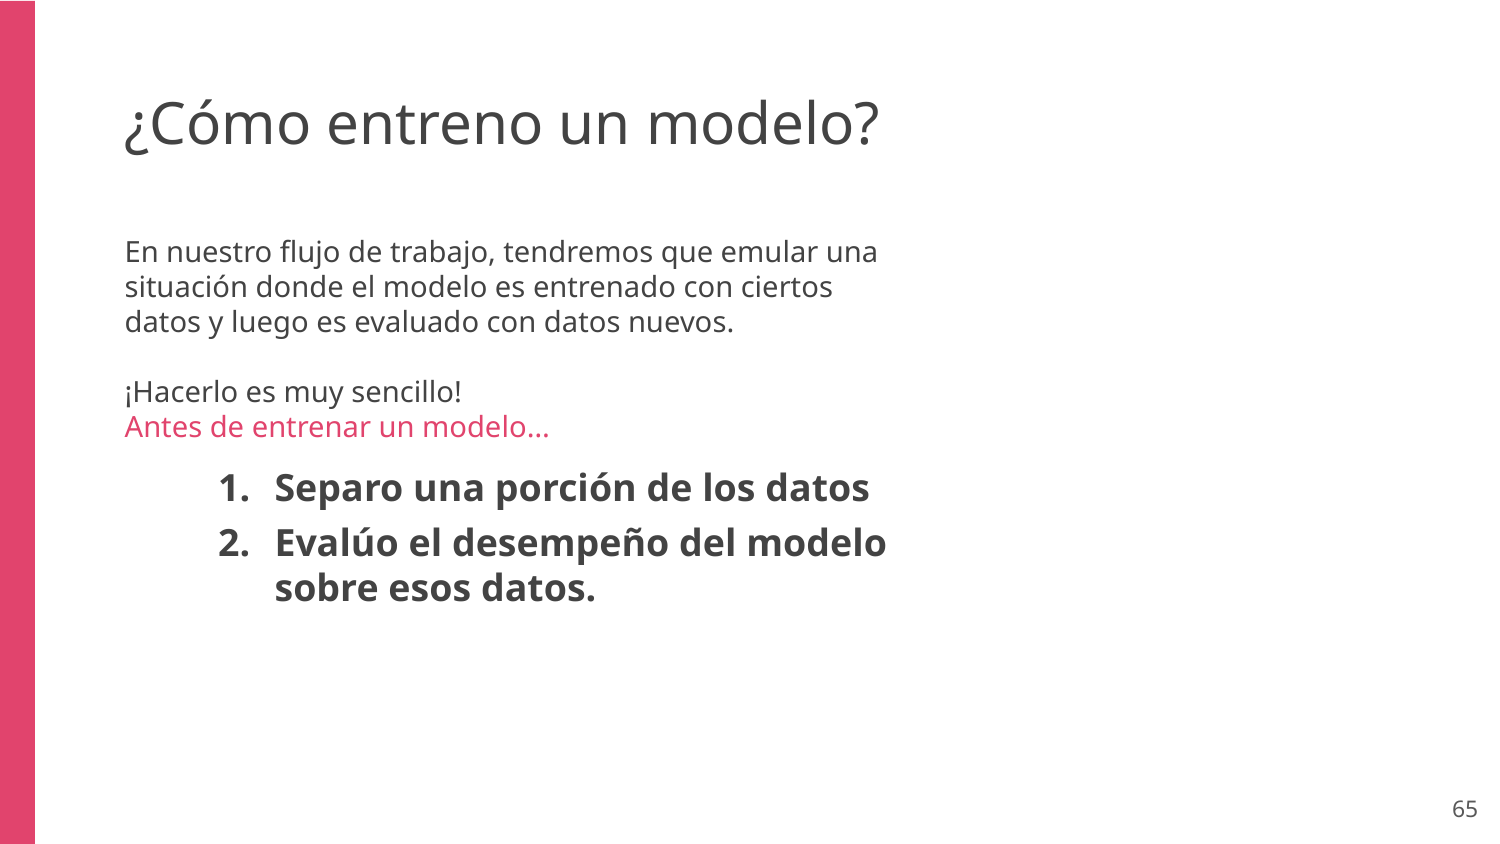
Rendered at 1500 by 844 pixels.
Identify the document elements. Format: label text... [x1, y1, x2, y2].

slide_number ‹#› [1403, 779, 1494, 844]
title ¿Cómo entreno un modelo? [109, 71, 1304, 167]
text_box En nuestro flujo de trabajo, tendremos que emular una situación donde el modelo es entrenado con ciertos datos y luego es evaluado con datos nuevos. ¡Hacerlo es muy sencillo! Antes de entrenar un modelo… Separo una porción de los datos Evalúo el desempeño del modelo sobre esos datos. [109, 218, 912, 671]
